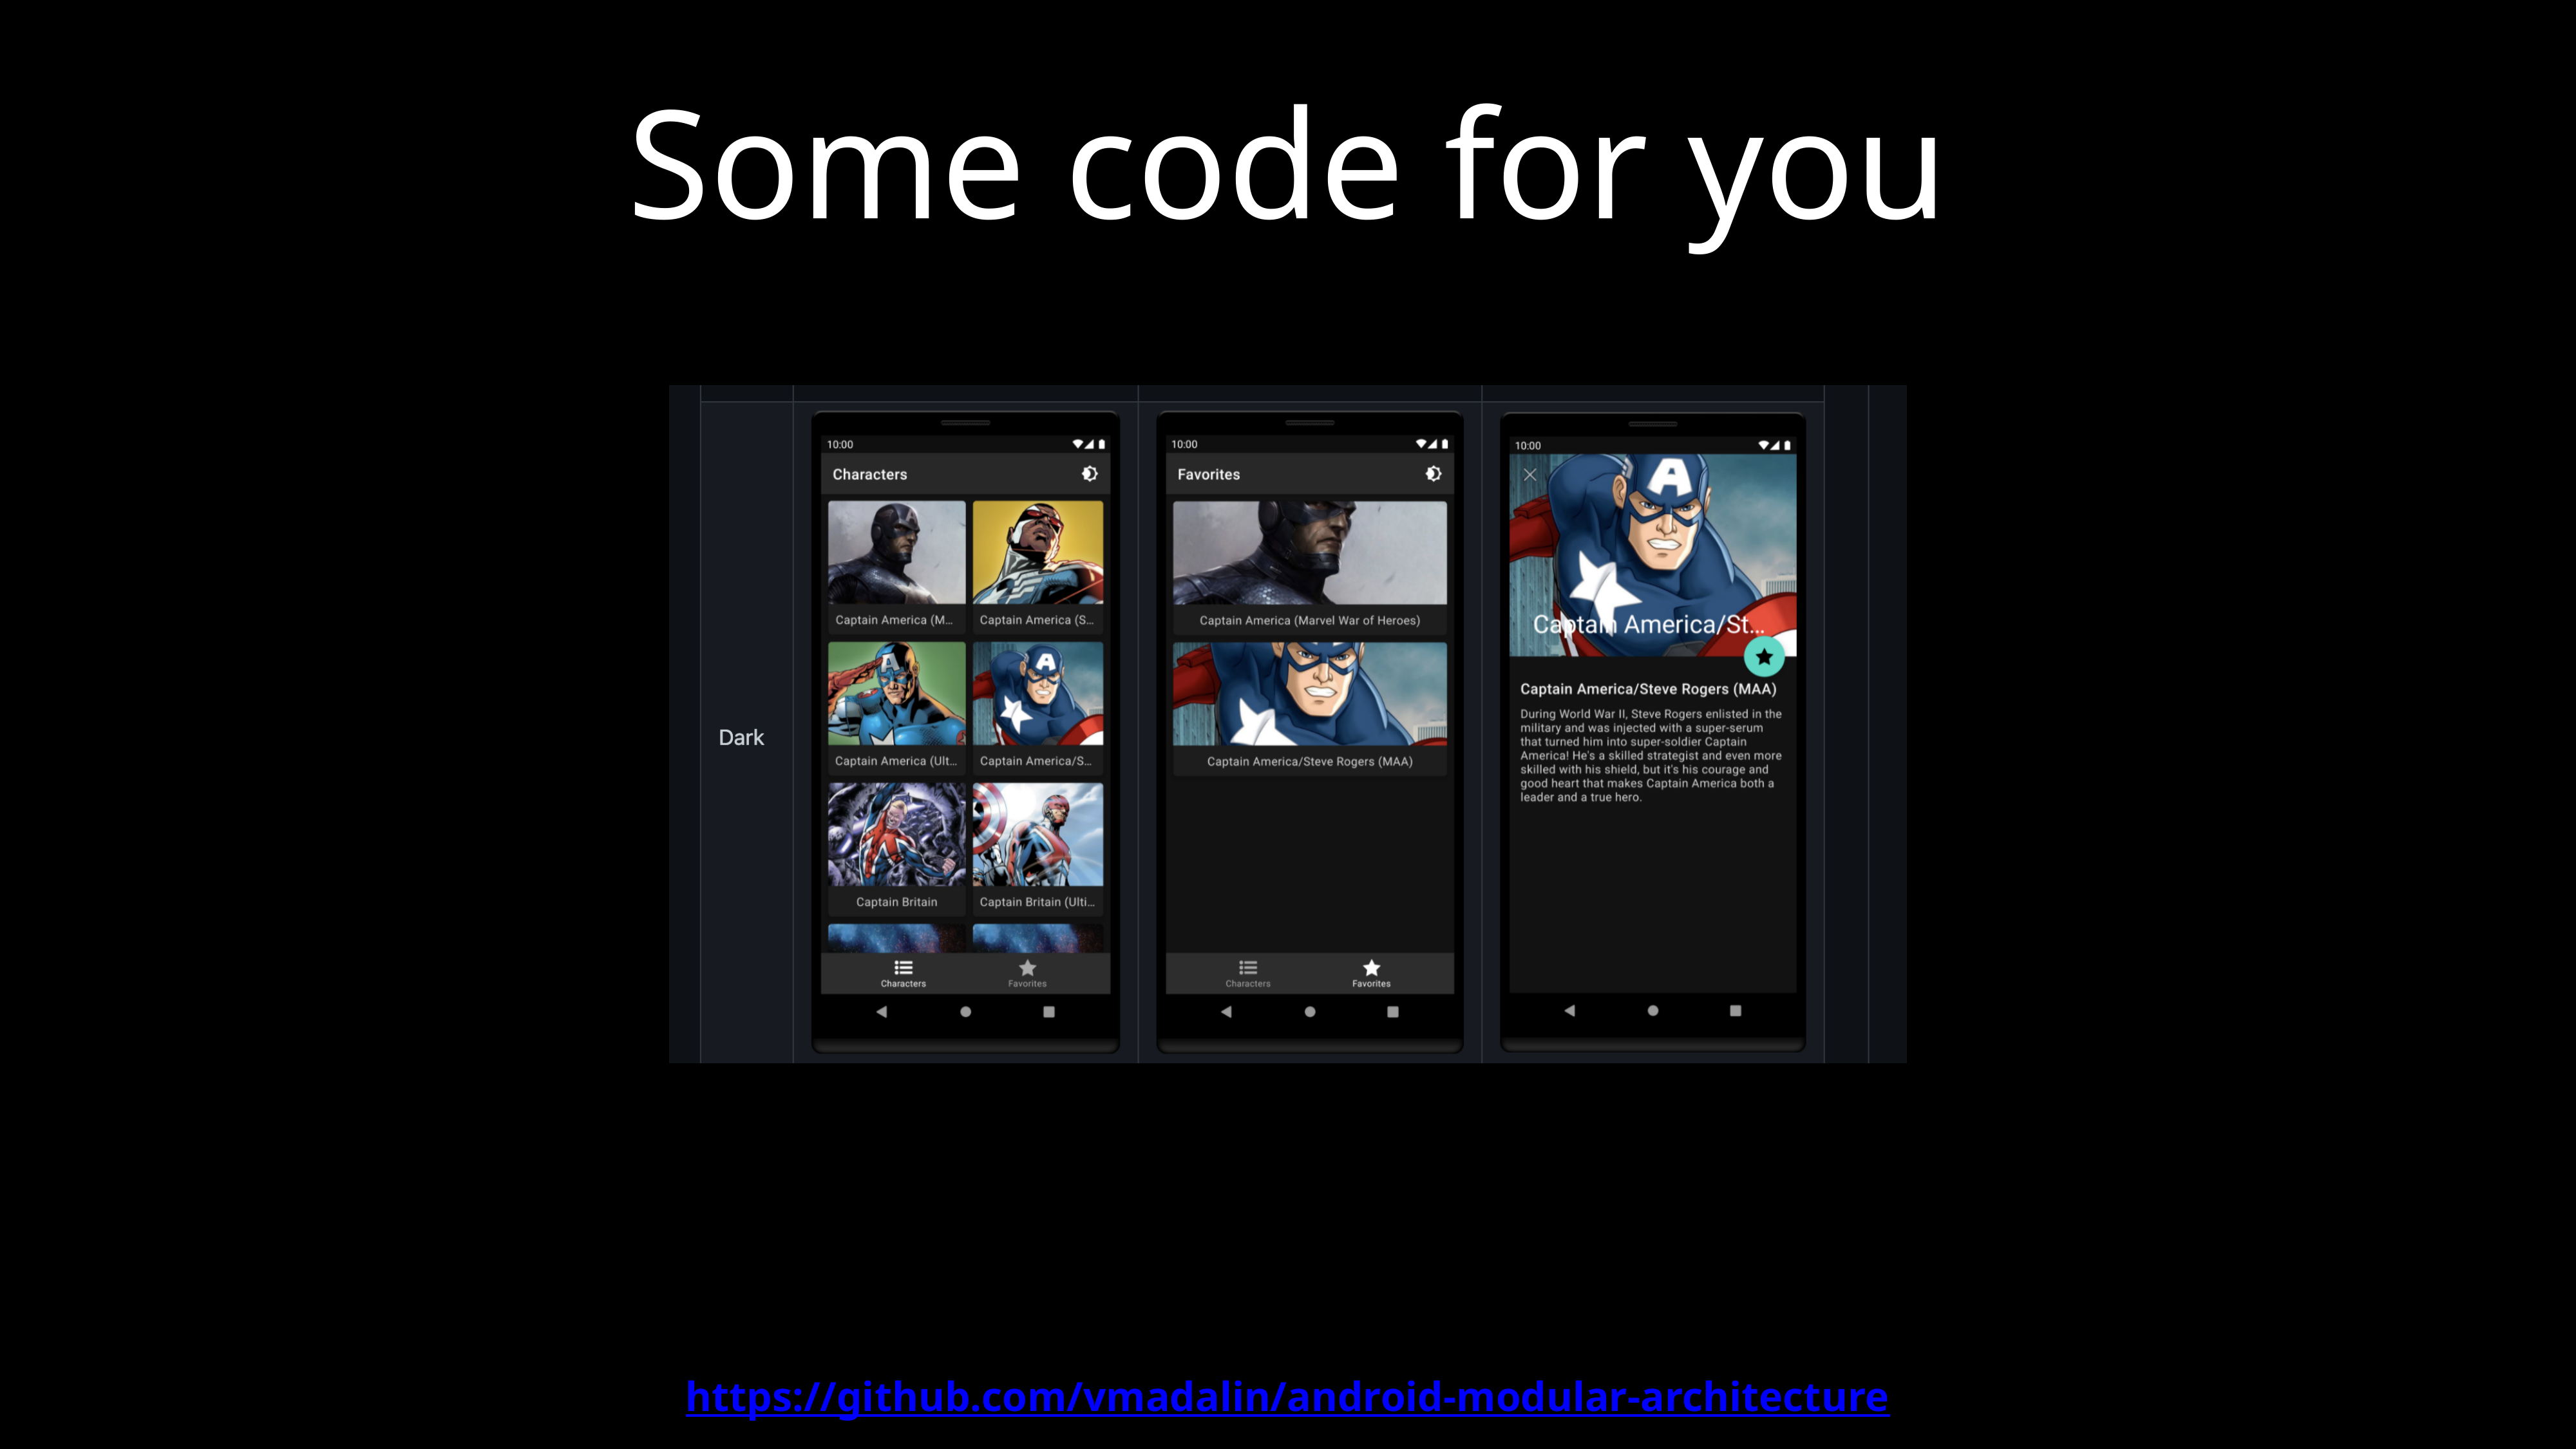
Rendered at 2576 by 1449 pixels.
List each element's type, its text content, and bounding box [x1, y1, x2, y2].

title Some code for you [178, 37, 2398, 279]
text_box https://github.com/vmadalin/android-modular-architecture [680, 1365, 1896, 1431]
picture [669, 385, 1907, 1064]
